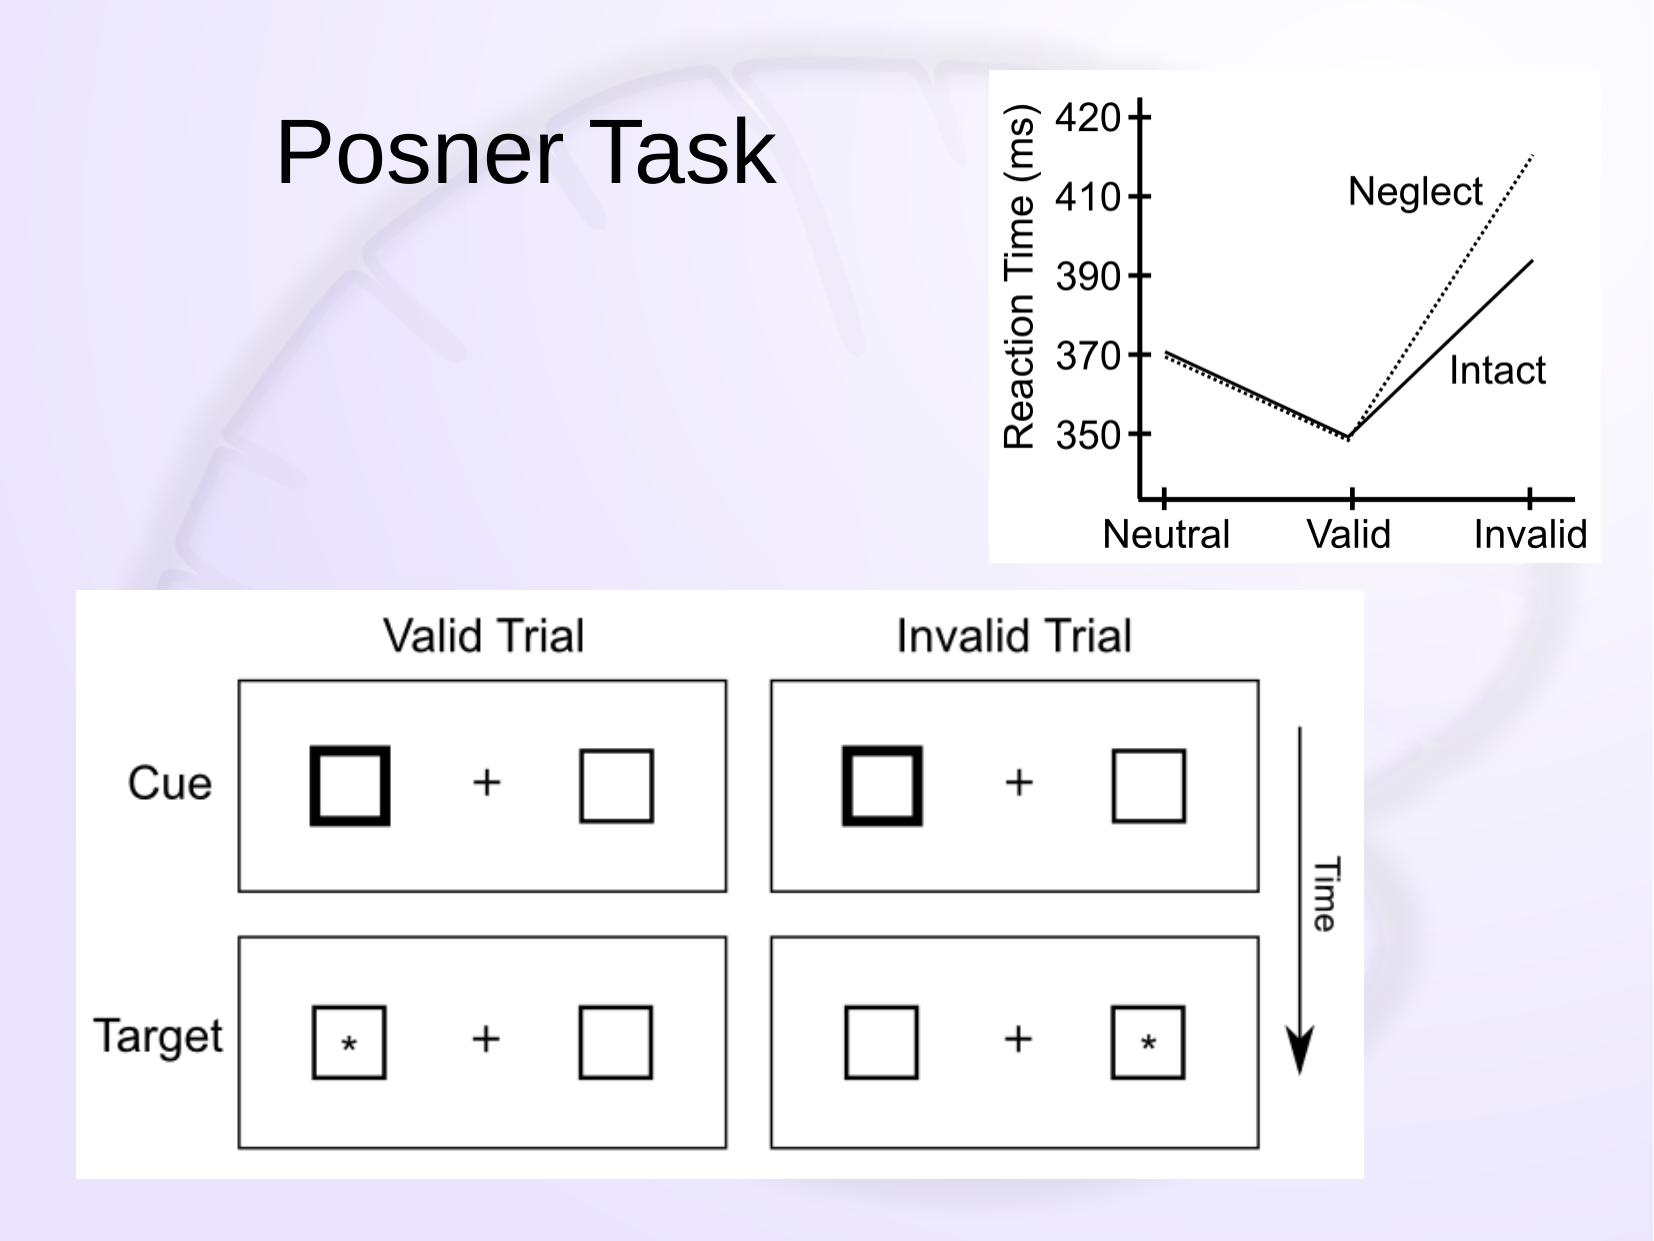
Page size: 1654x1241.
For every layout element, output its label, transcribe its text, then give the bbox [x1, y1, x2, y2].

picture [0, 0, 1654, 1241]
title Posner Task [76, 49, 977, 257]
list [76, 582, 1365, 1183]
